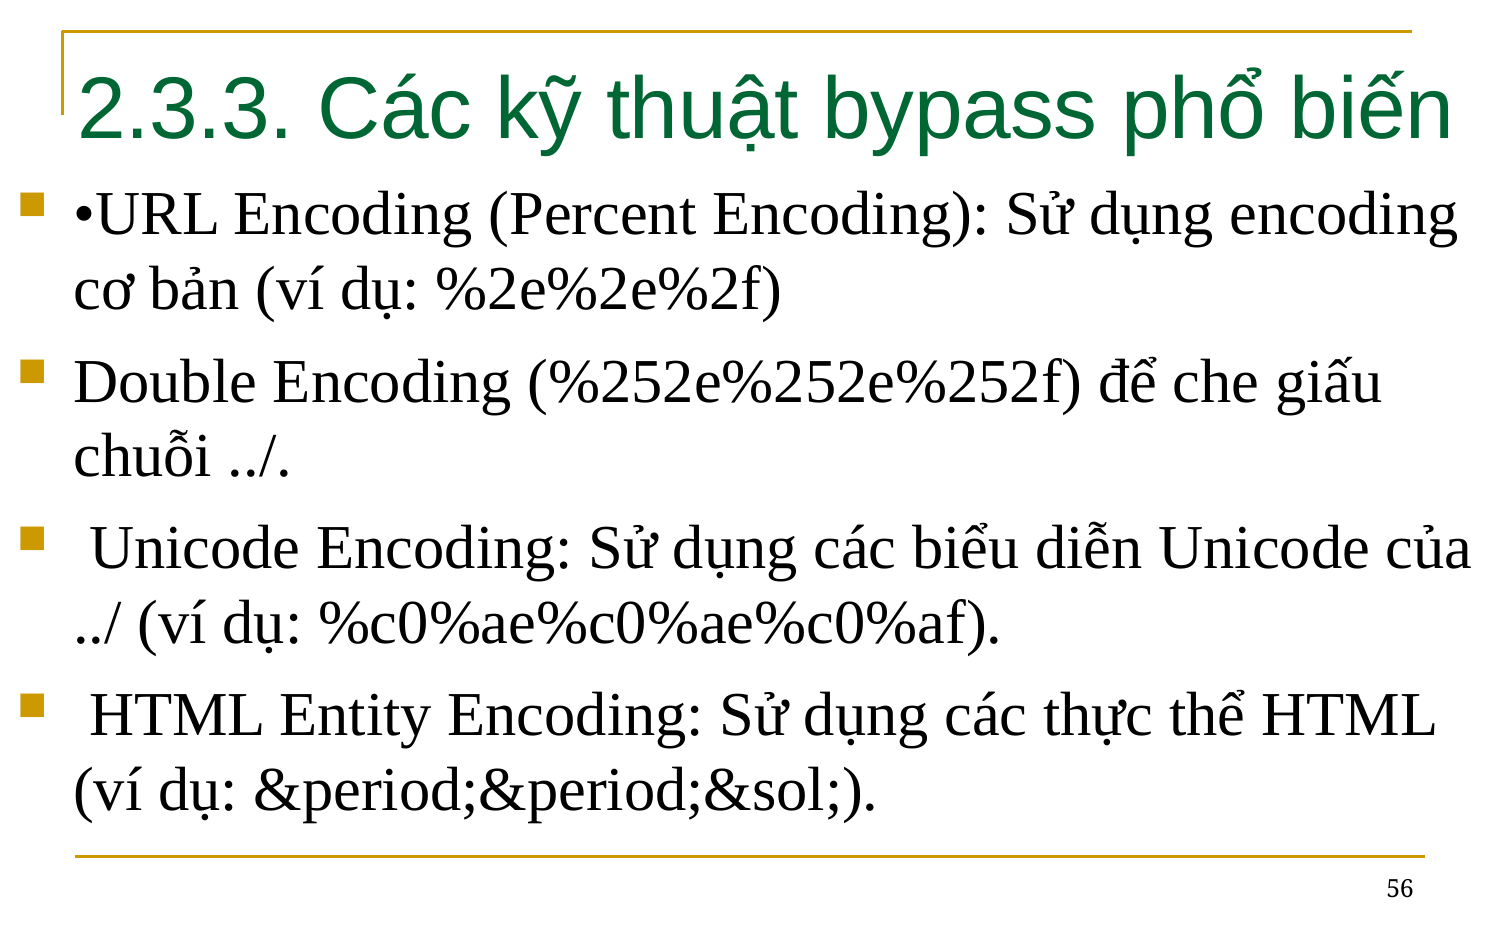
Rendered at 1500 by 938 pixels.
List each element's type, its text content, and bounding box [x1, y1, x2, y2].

text_box •URL Encoding (Percent Encoding): Sử dụng encoding cơ bản (ví dụ: %2e%2e%2f) Double Encoding (%252e%252e%252f) để che giấu chuỗi ../. Unicode Encoding: Sử dụng các biểu diễn Unicode của ../ (ví dụ: %c0%ae%c0%ae%c0%af). HTML Entity Encoding: Sử dụng các thực thể HTML (ví dụ: &period;&period;&sol;). [15, 155, 1478, 824]
title 2.3.3. Các kỹ thuật bypass phổ biến [75, 48, 1491, 261]
slide_number 56 [1380, 878, 1419, 938]
